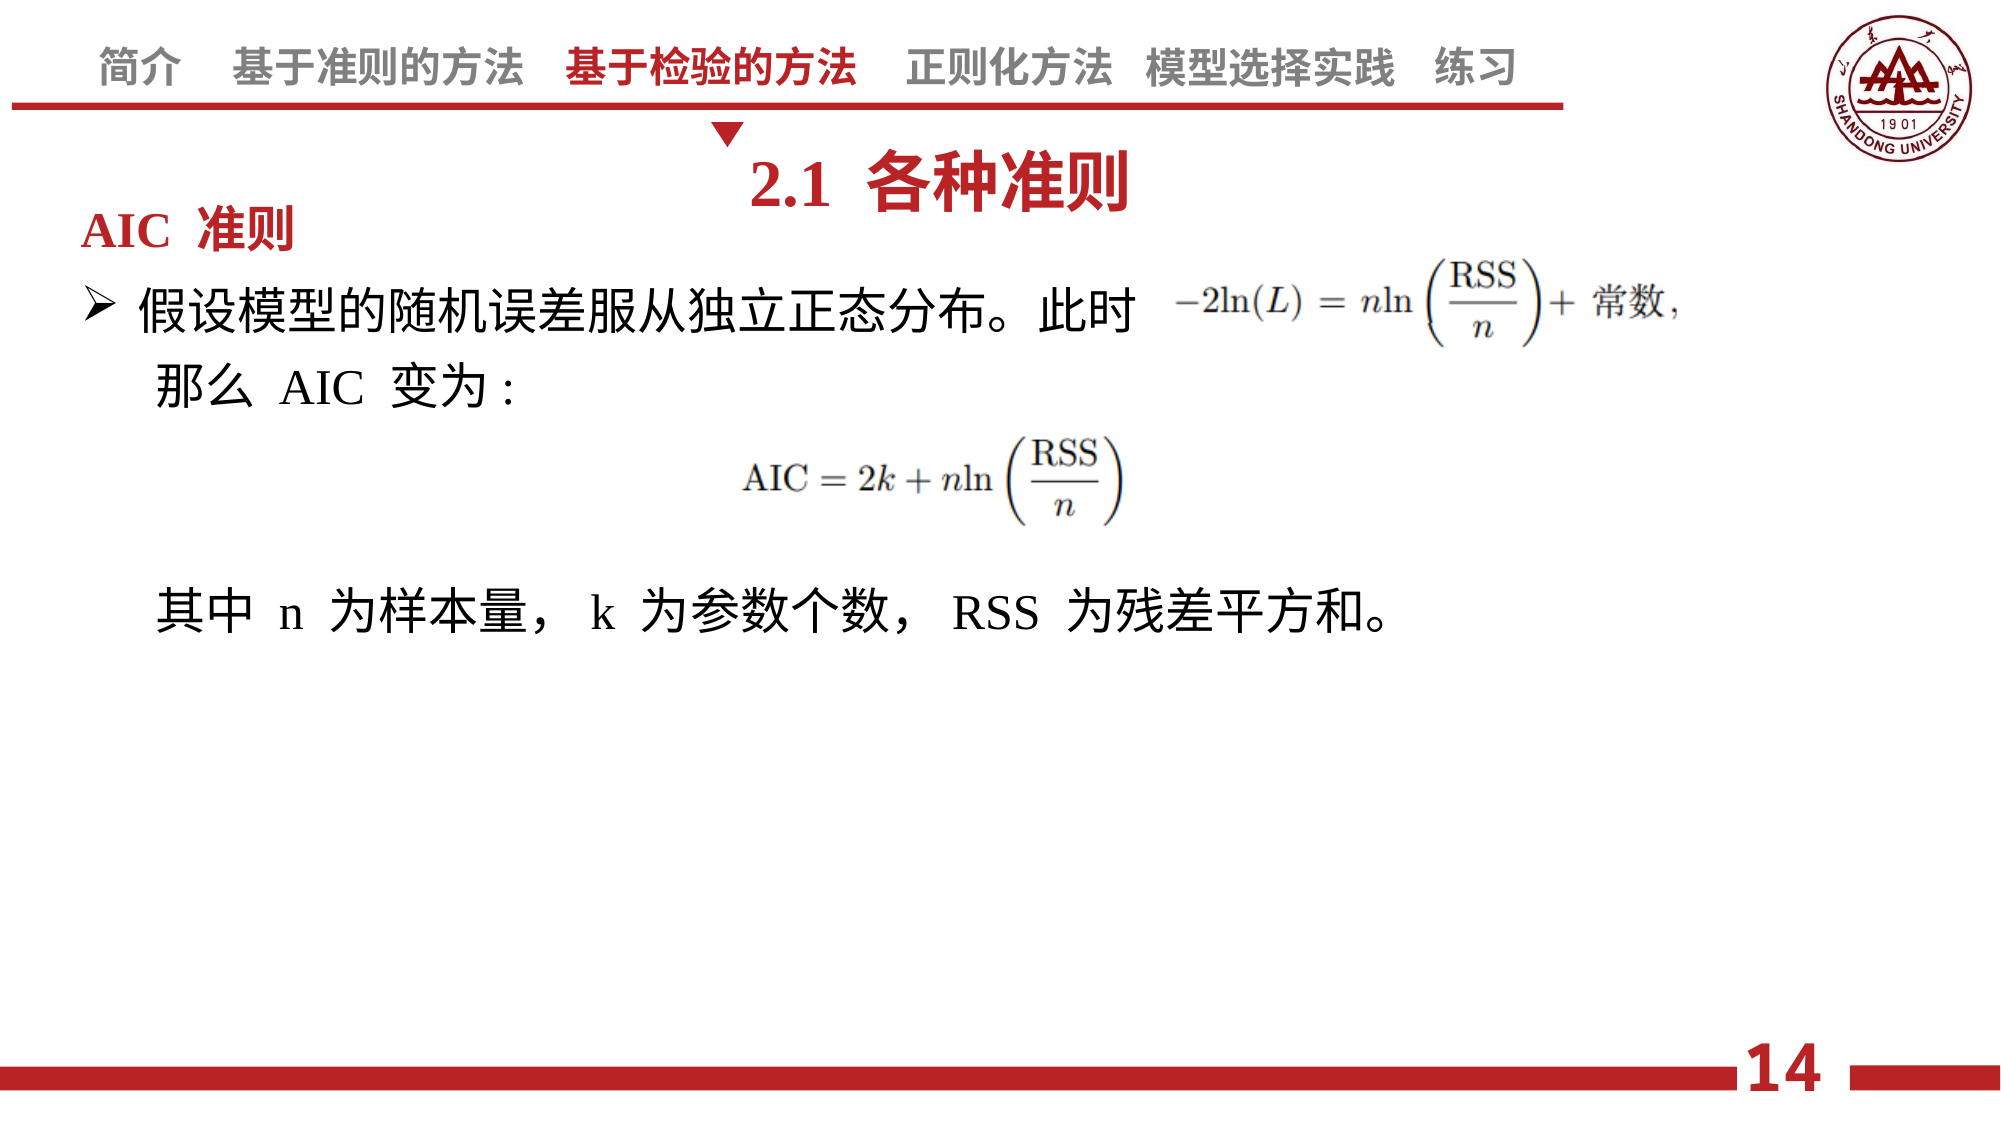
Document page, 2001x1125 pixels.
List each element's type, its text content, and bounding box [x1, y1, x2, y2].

picture [721, 432, 1156, 535]
picture [1168, 247, 1688, 350]
picture [1820, 9, 1977, 167]
text_box 假设模型的随机误差服从独立正态分布。此时 那么 AIC 变为: 其中 n 为样本量，k 为参数个数，RSS 为残差平方和。 [65, 257, 1907, 723]
text_box 2.1 各种准则 [722, 132, 1278, 227]
text_box AIC 准则 [65, 190, 1069, 265]
